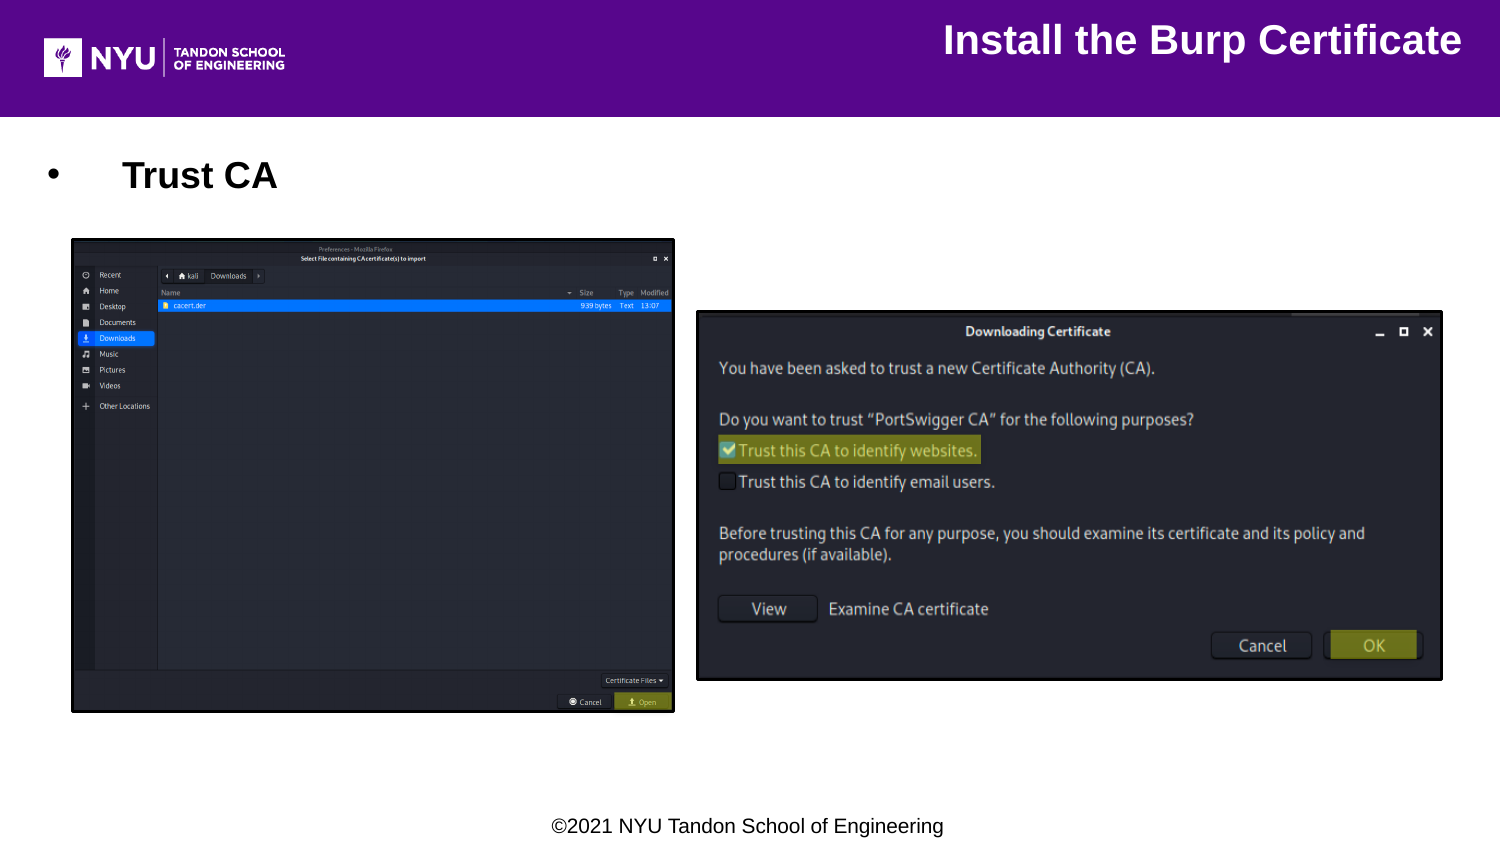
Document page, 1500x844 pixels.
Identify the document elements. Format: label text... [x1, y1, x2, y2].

picture [73, 241, 672, 710]
list Trust CA [47, 151, 1454, 800]
list Install the Burp Certificate [392, 12, 1463, 109]
picture [44, 38, 285, 77]
picture [698, 312, 1441, 679]
